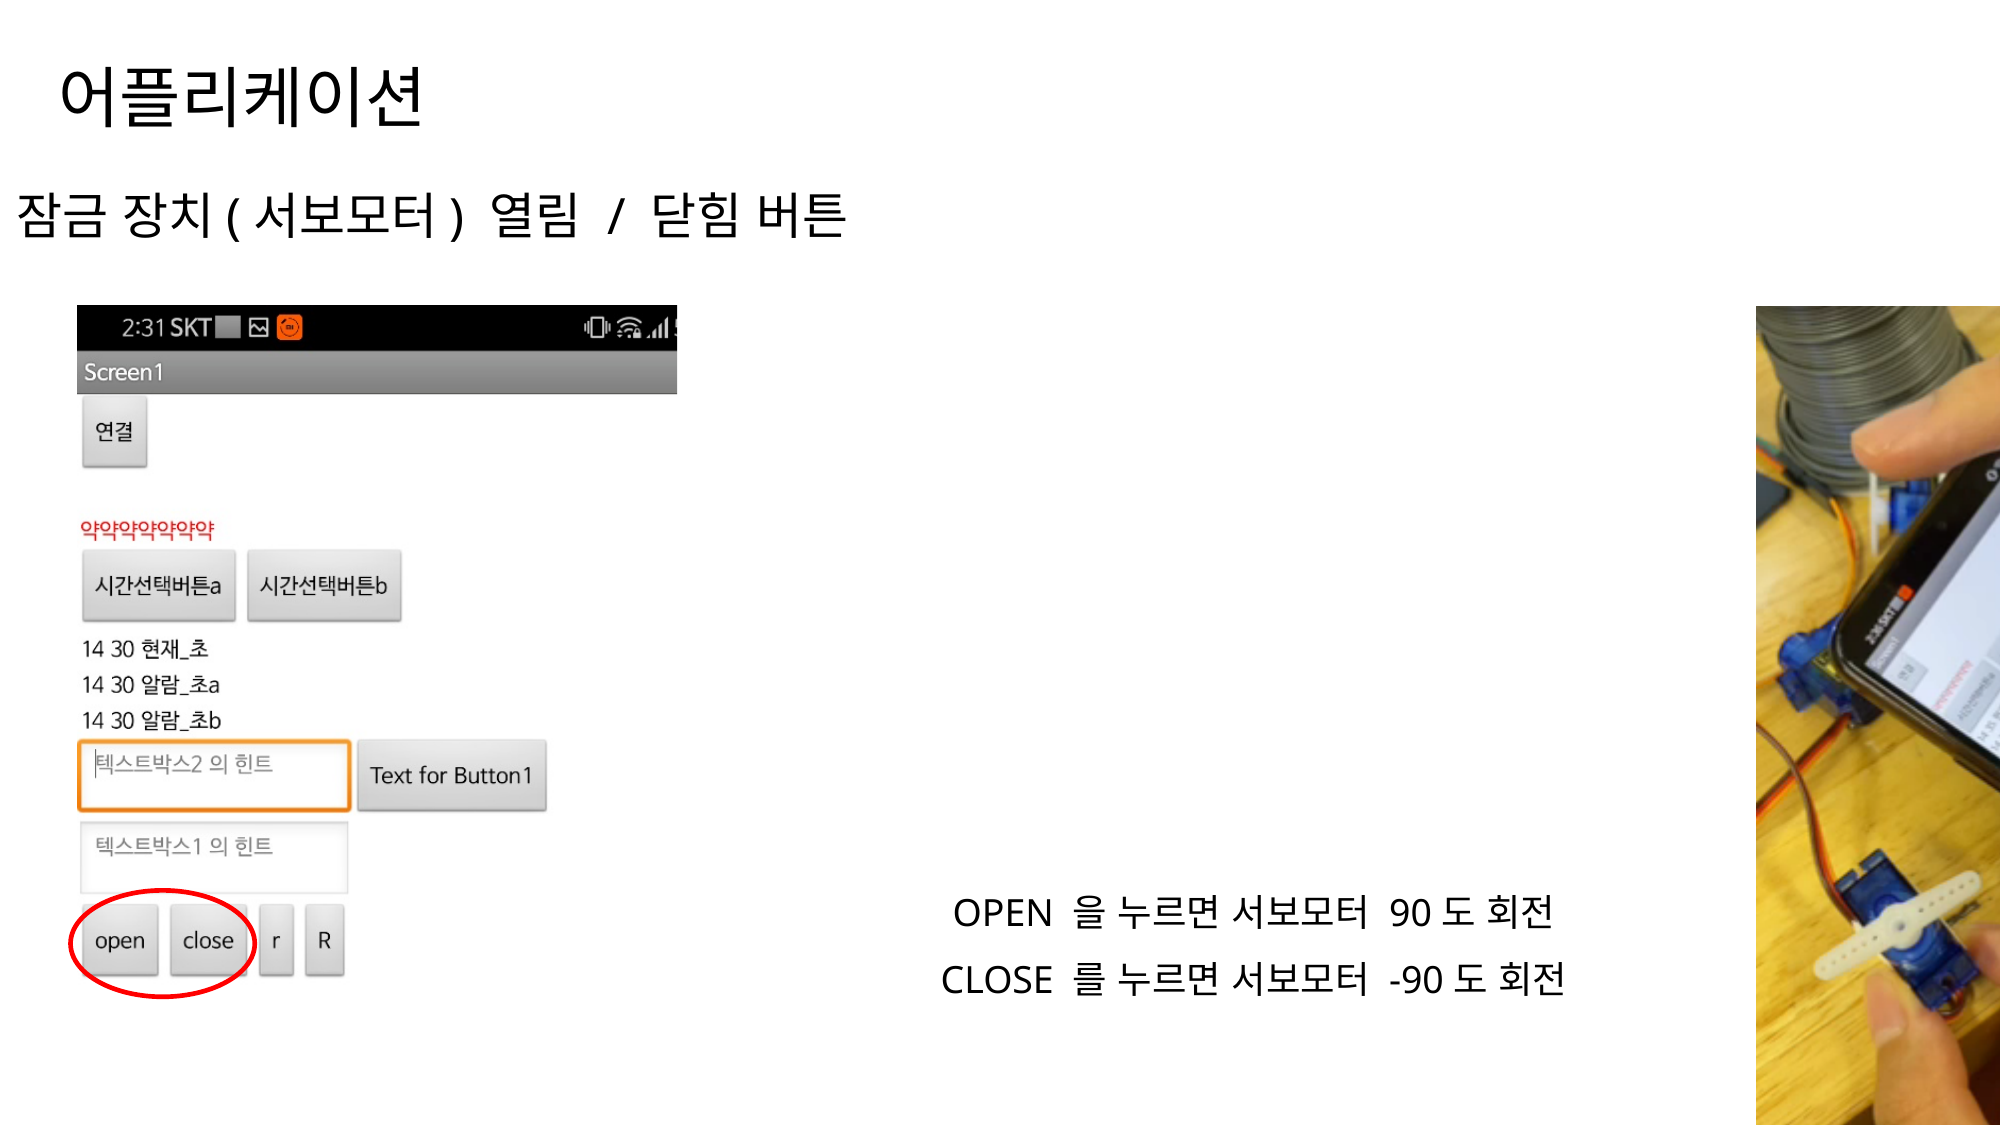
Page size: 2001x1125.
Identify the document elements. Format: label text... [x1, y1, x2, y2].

picture [77, 305, 678, 1063]
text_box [1009, 93, 1545, 1053]
text_box [69, 922, 77, 965]
text_box OPEN 을 누르면 서보모터 90도 회전 CLOSE 를 누르면 서보모터 -90도 회전 [1545, 859, 1607, 1009]
picture [1756, 306, 2000, 1125]
text_box 잠금 장치(서보모터) 열림 / 닫힘 버튼 [0, 176, 866, 252]
text_box OPEN 을 누르면 서보모터 90도 회전 CLOSE 를 누르면 서보모터 -90도 회전 [900, 859, 1009, 1009]
text_box 어플리케이션 [43, 48, 485, 143]
